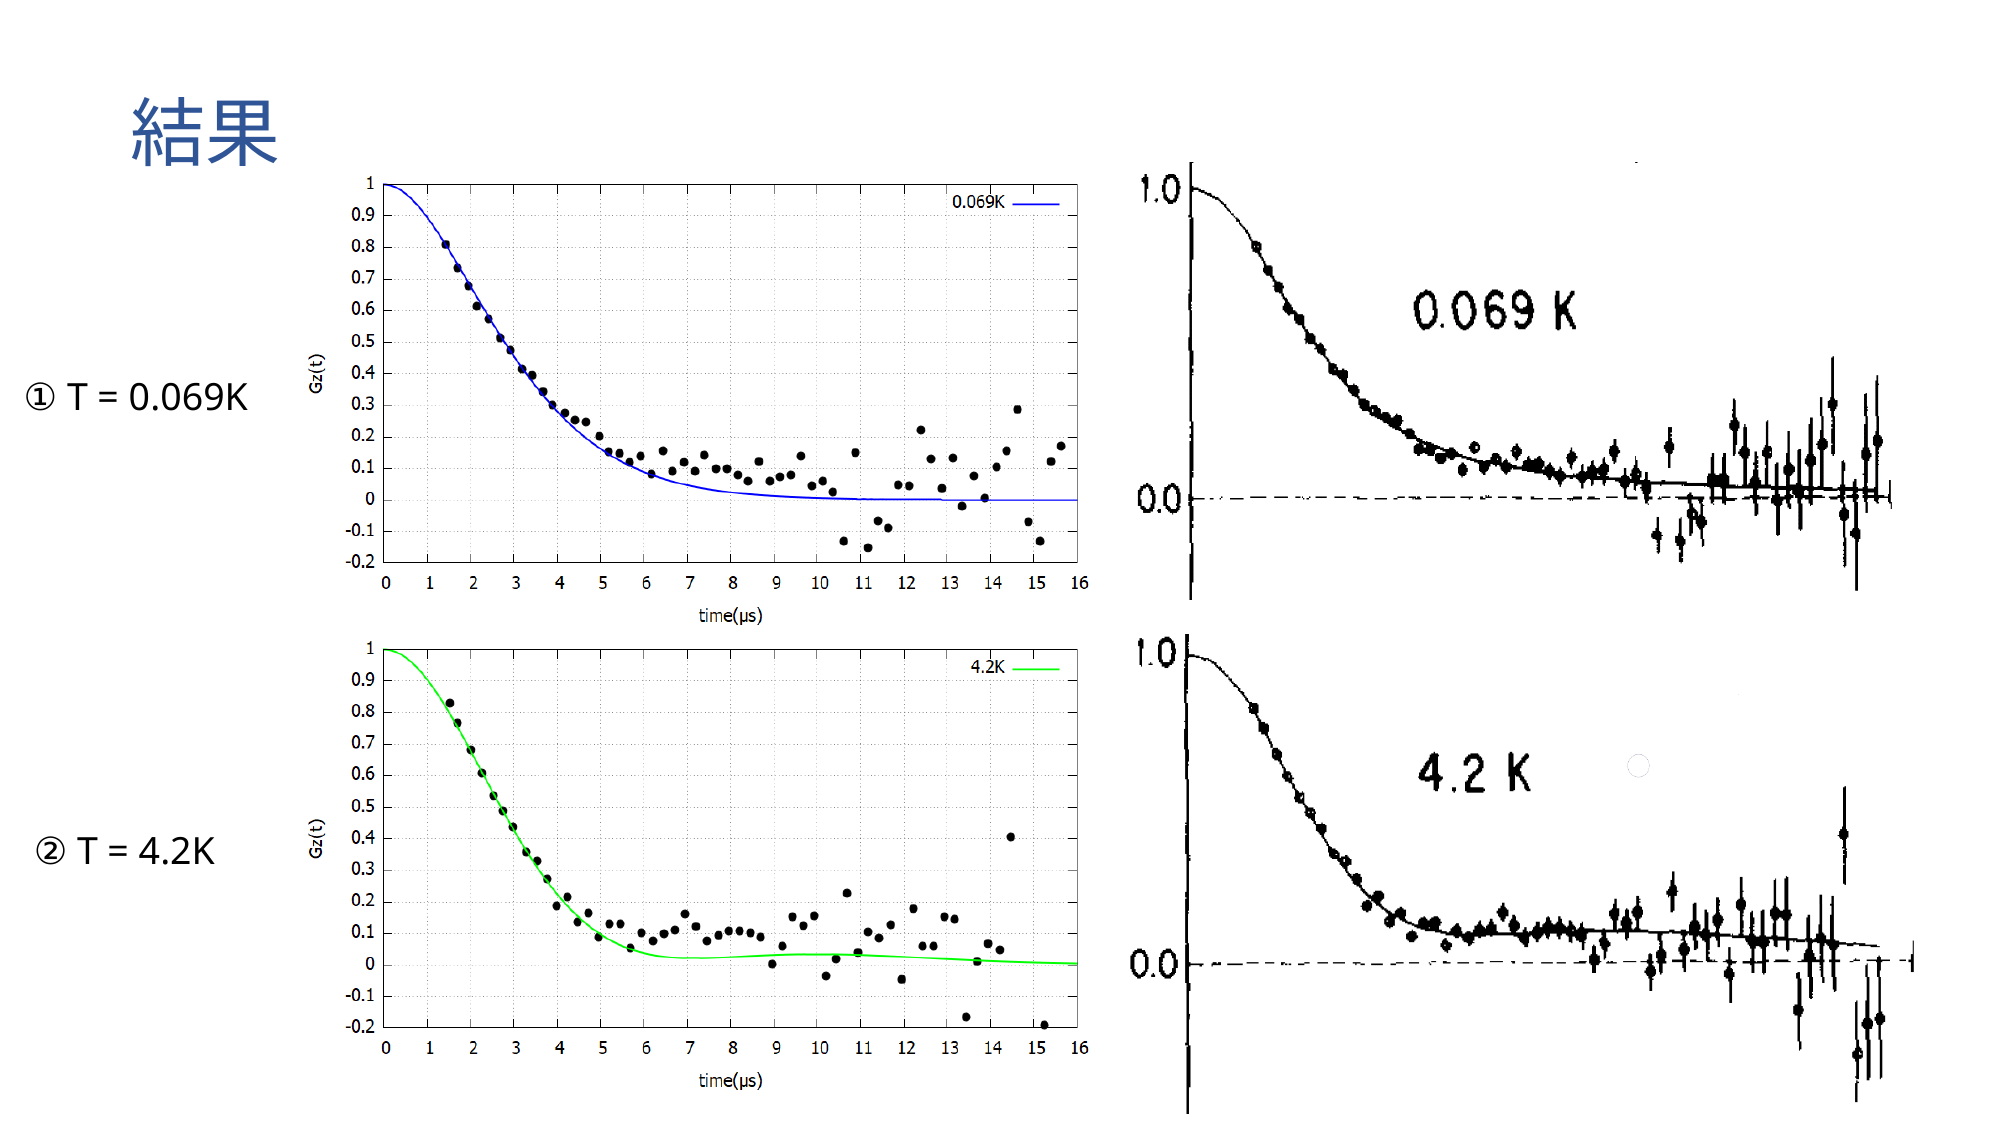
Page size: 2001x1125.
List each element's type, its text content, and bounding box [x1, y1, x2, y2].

picture [1120, 634, 1941, 1114]
picture [1129, 162, 1904, 600]
title 結果 [40, 27, 1766, 245]
text_box ① T = 0.069K [9, 365, 285, 426]
text_box ② T = 4.2K [19, 819, 275, 880]
picture [303, 162, 1104, 1096]
